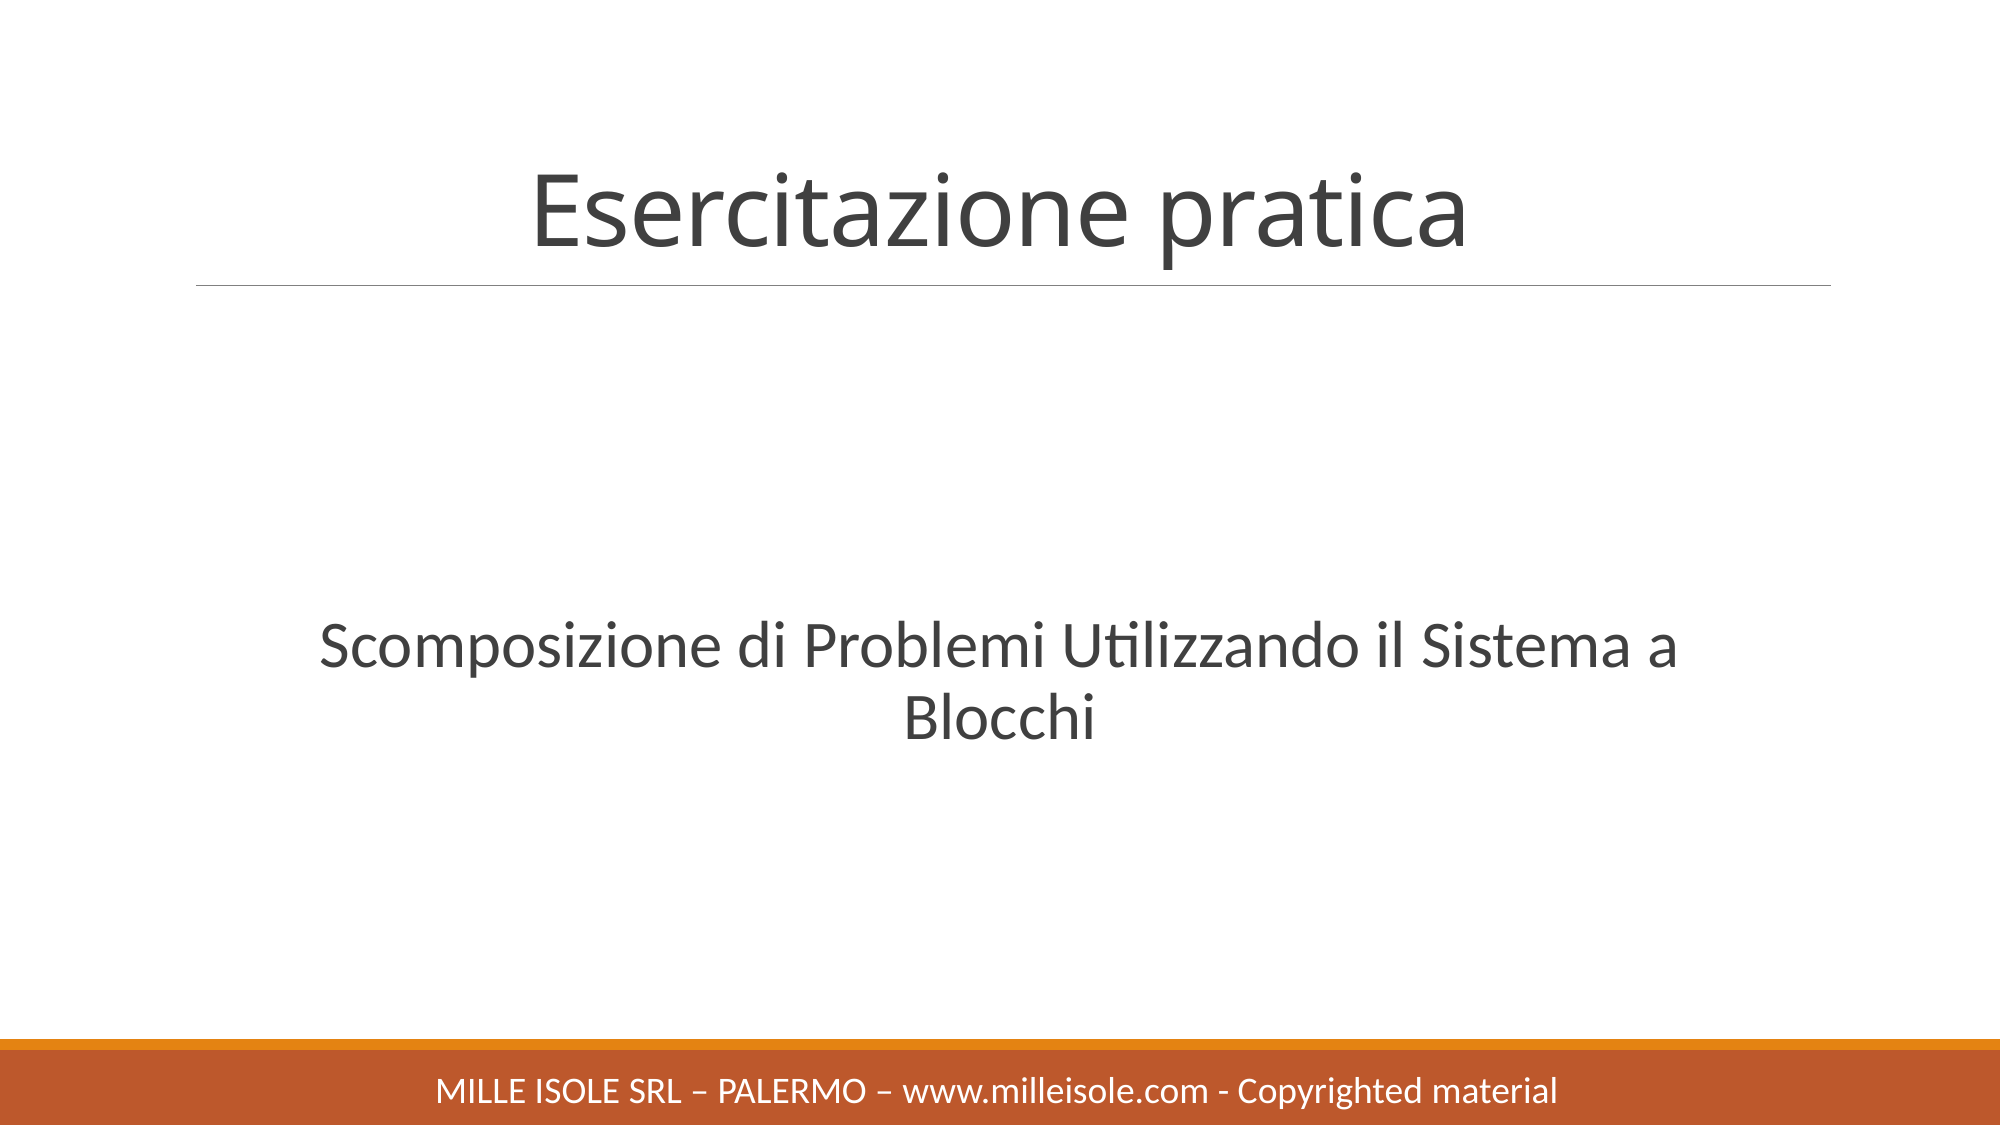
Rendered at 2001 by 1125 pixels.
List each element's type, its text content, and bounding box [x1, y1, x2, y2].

title Esercitazione pratica [294, 34, 1706, 397]
list Scomposizione di Problemi Utilizzando il Sistema a Blocchi [294, 602, 1706, 858]
